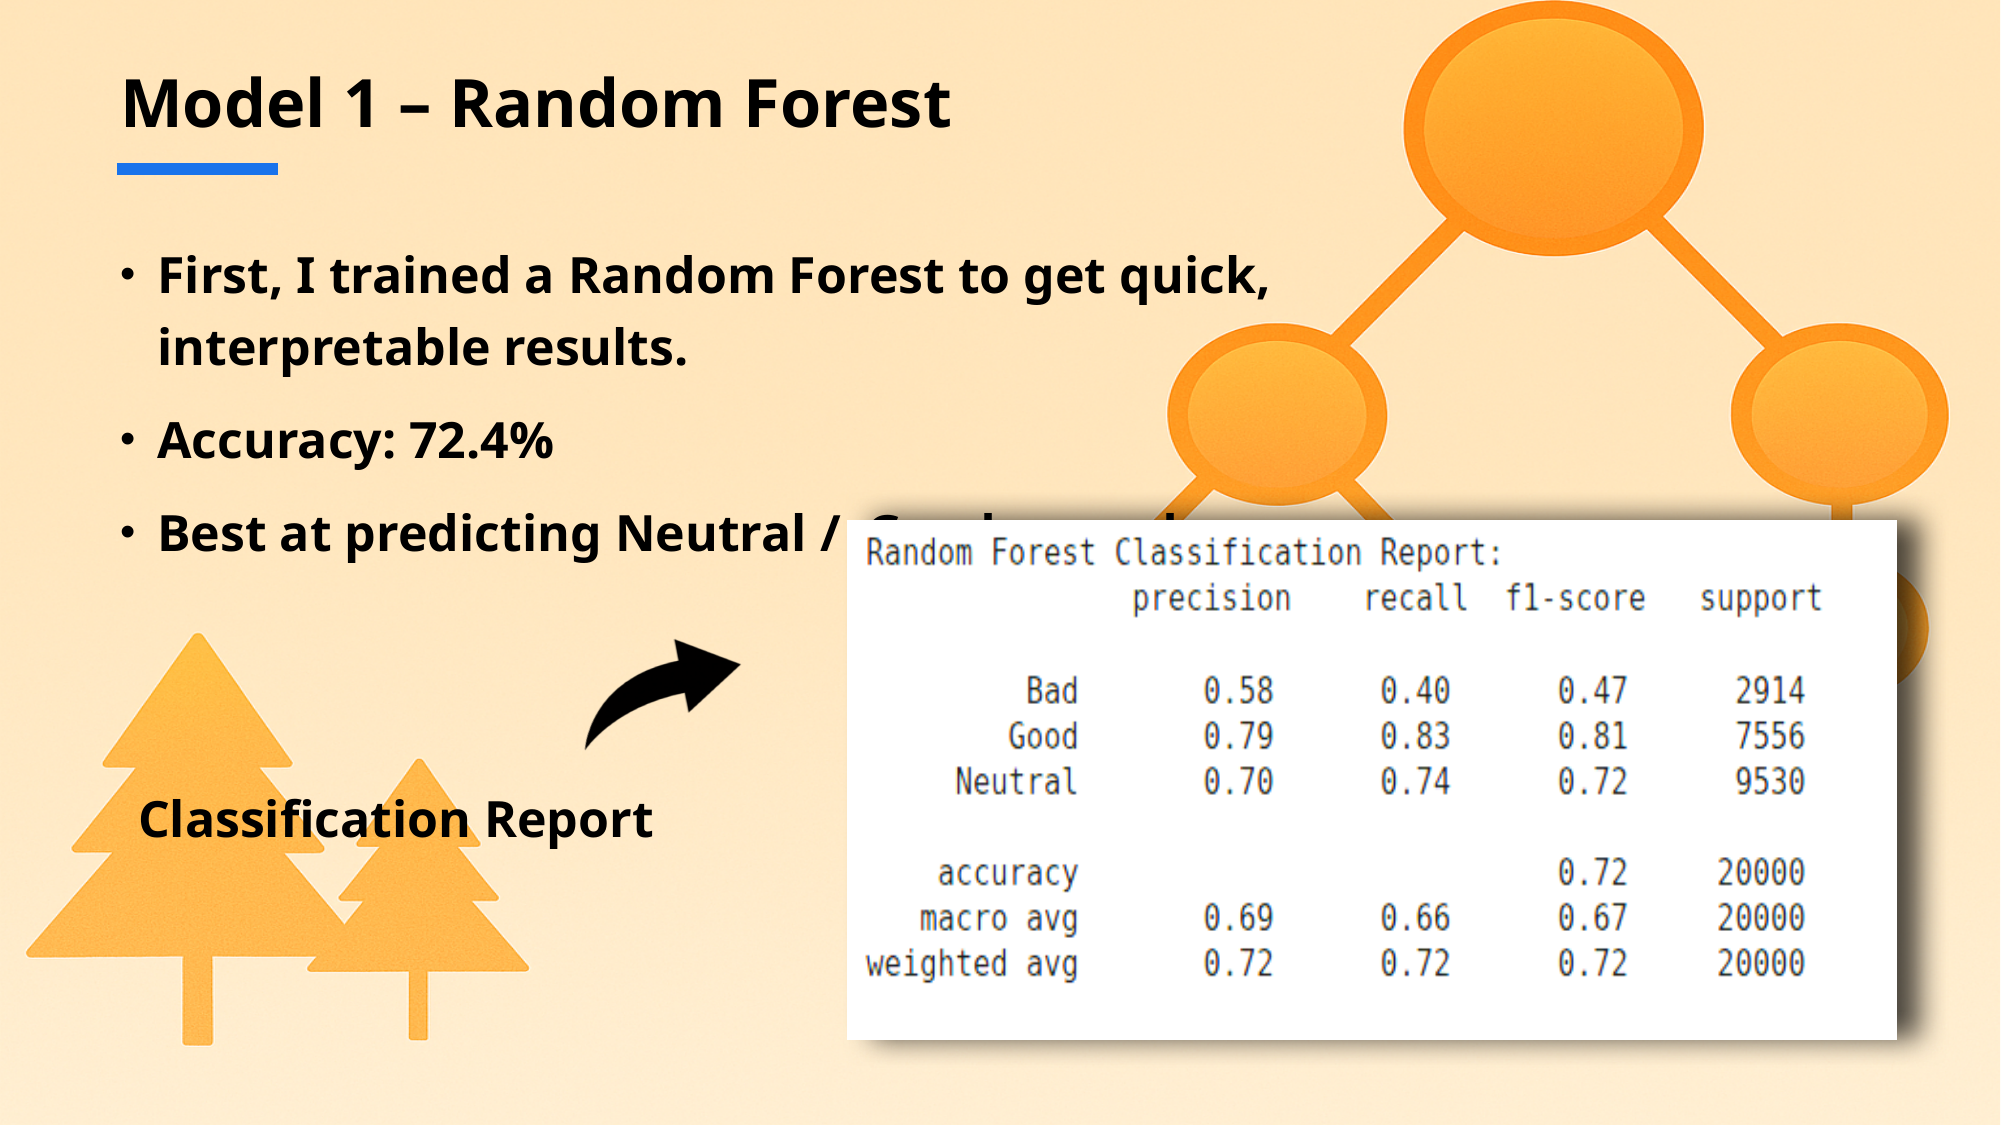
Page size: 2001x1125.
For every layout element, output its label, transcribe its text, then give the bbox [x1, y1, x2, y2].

picture [0, 0, 2001, 1125]
list First, I trained a Random Forest to get quick, interpretable results. Accuracy: 72.4% Best at predicting Neutral / Good mood [105, 224, 1588, 612]
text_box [123, 520, 1897, 1041]
title Model 1 – Random Forest [105, 52, 1033, 172]
